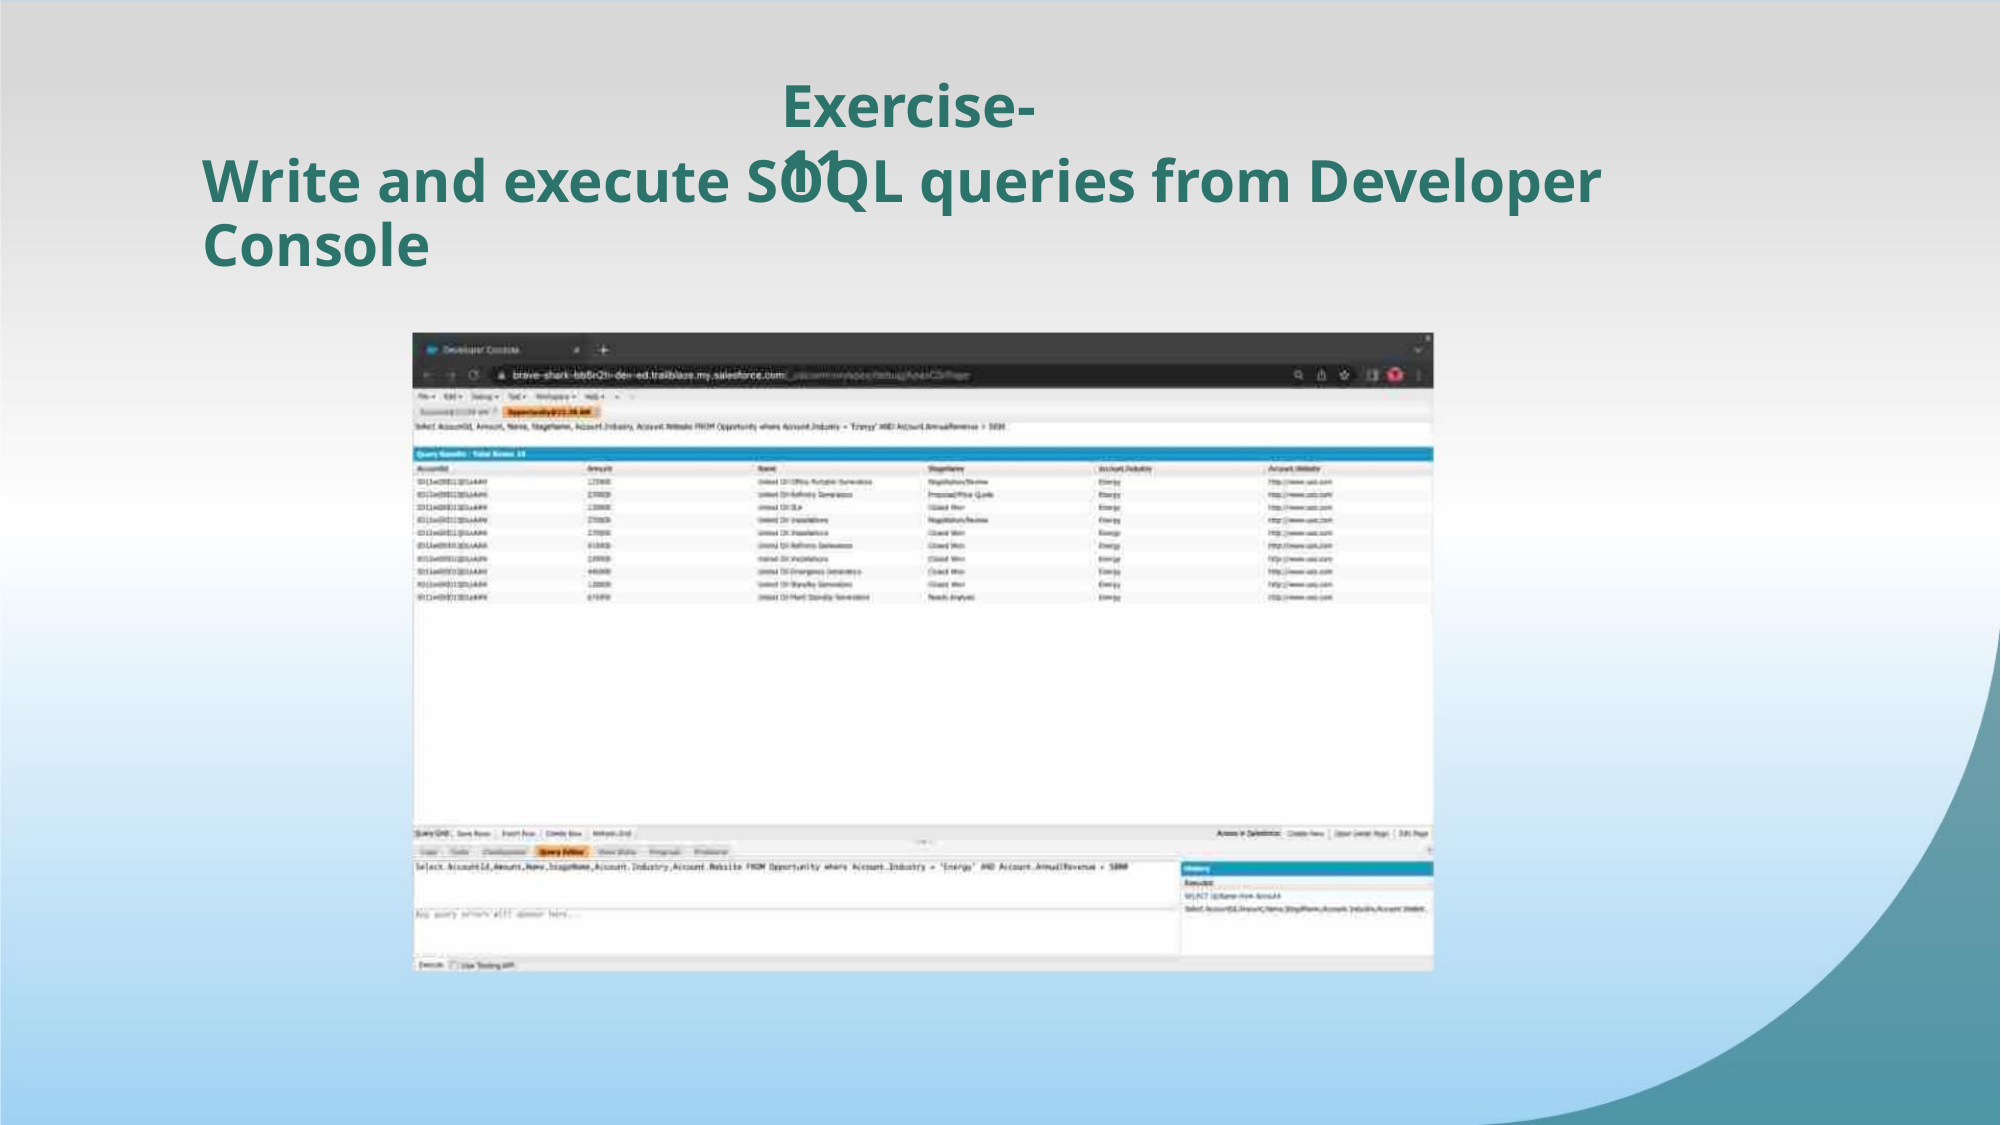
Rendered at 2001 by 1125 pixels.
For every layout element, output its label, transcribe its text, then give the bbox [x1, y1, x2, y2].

text_box Write and execute SOQL queries from Developer Console [202, 149, 1670, 279]
text_box Exercise-11 [781, 74, 1095, 149]
text_box [0, 0, 2000, 1125]
